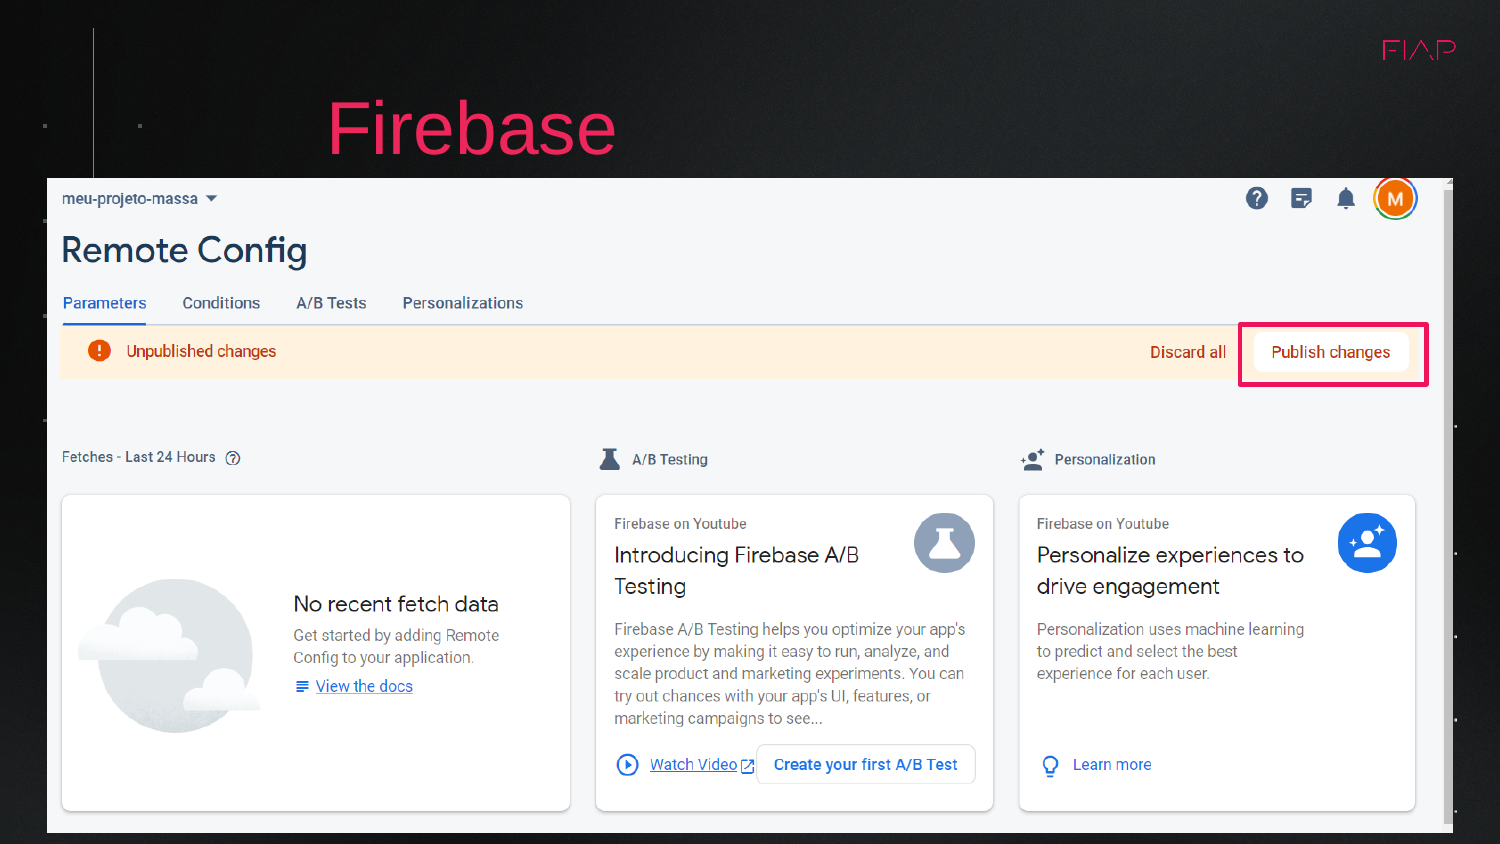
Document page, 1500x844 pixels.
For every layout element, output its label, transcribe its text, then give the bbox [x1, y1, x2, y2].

text_box Firebase [383, 72, 1126, 176]
picture [0, 0, 1500, 844]
